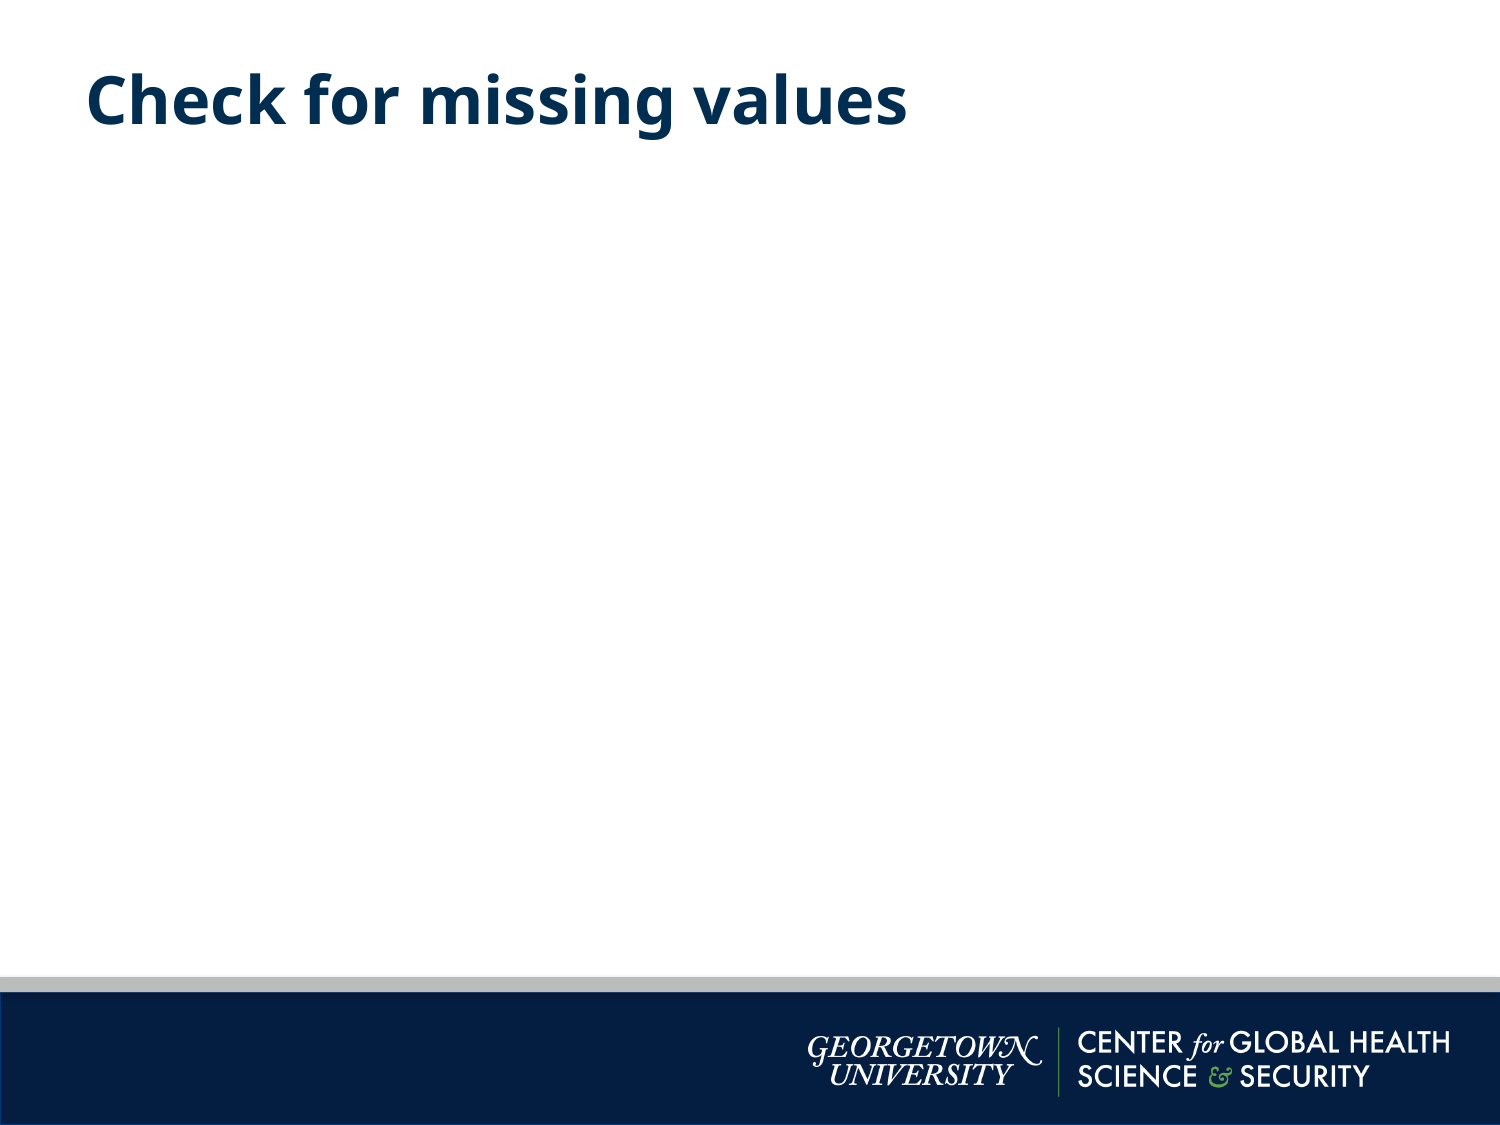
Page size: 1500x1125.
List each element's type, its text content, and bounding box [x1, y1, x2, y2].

picture [808, 1027, 1449, 1097]
text_box Check for missing values [70, 50, 1153, 238]
